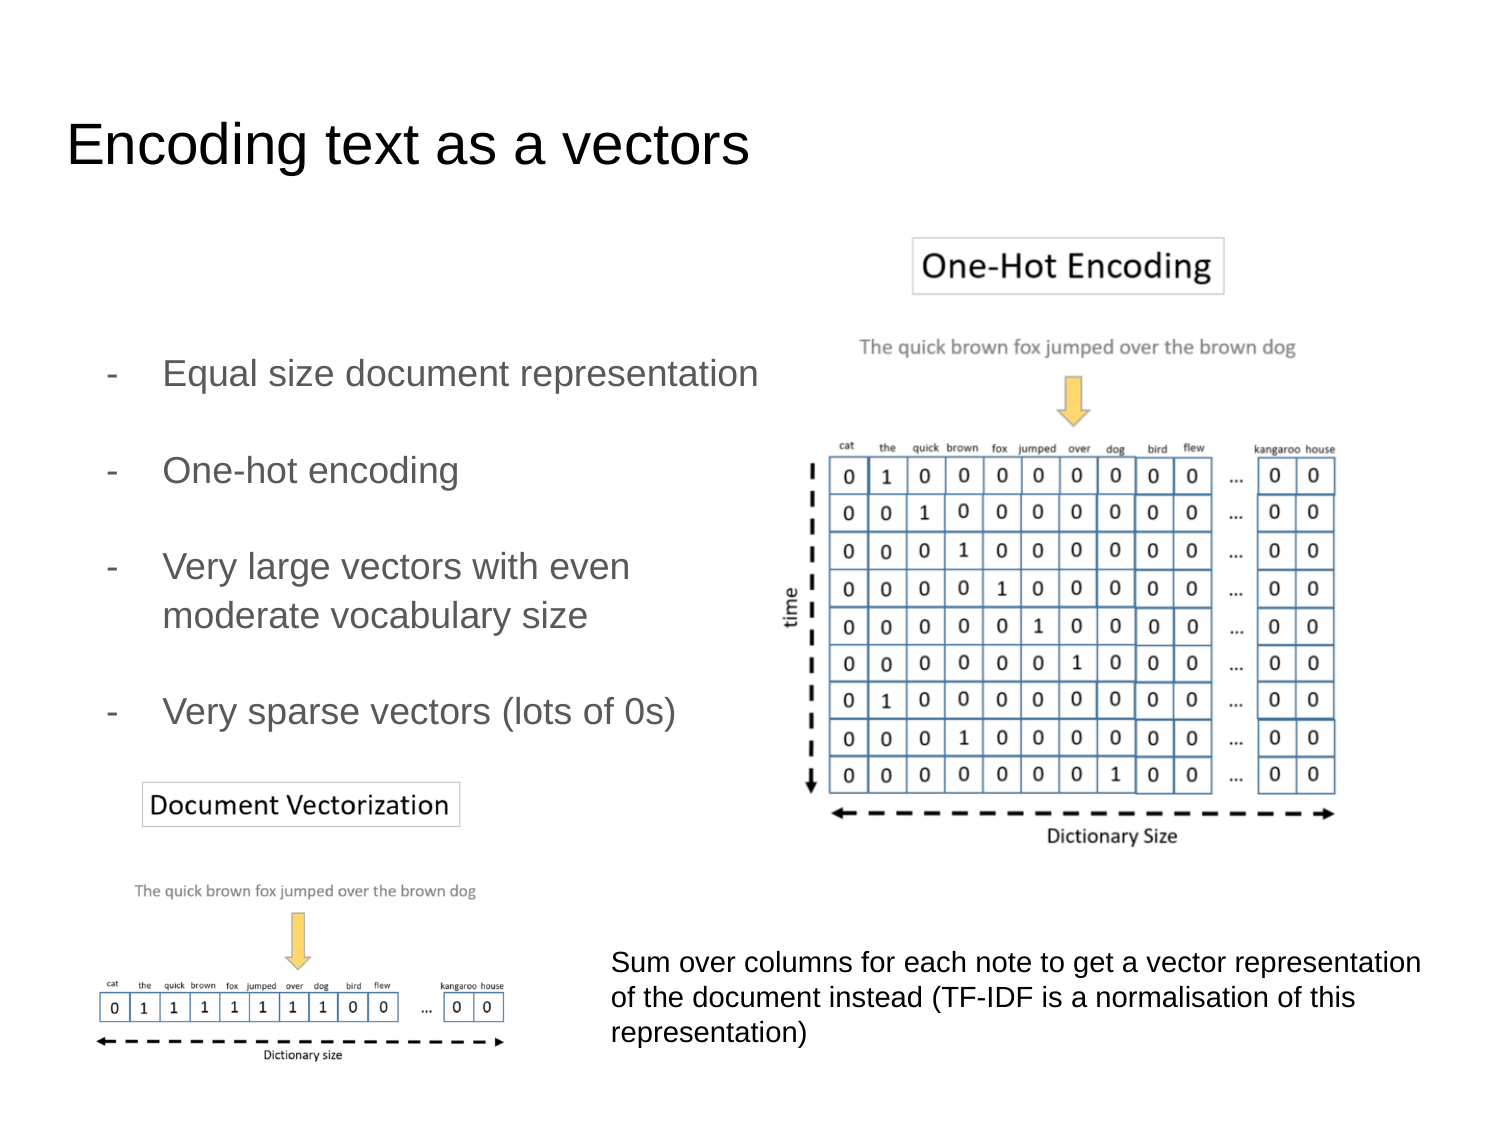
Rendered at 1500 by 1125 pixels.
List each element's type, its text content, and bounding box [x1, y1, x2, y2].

list Equal size document representation One-hot encoding Very large vectors with even moderate vocabulary size Very sparse vectors (lots of 0s) [72, 331, 713, 770]
picture [72, 753, 558, 1070]
picture [718, 212, 1457, 871]
text_box Sum over columns for each note to get a vector representation of the document instead (TF-IDF is a normalisation of this representation) [595, 928, 1448, 1064]
title Encoding text as a vectors [51, 97, 1449, 223]
